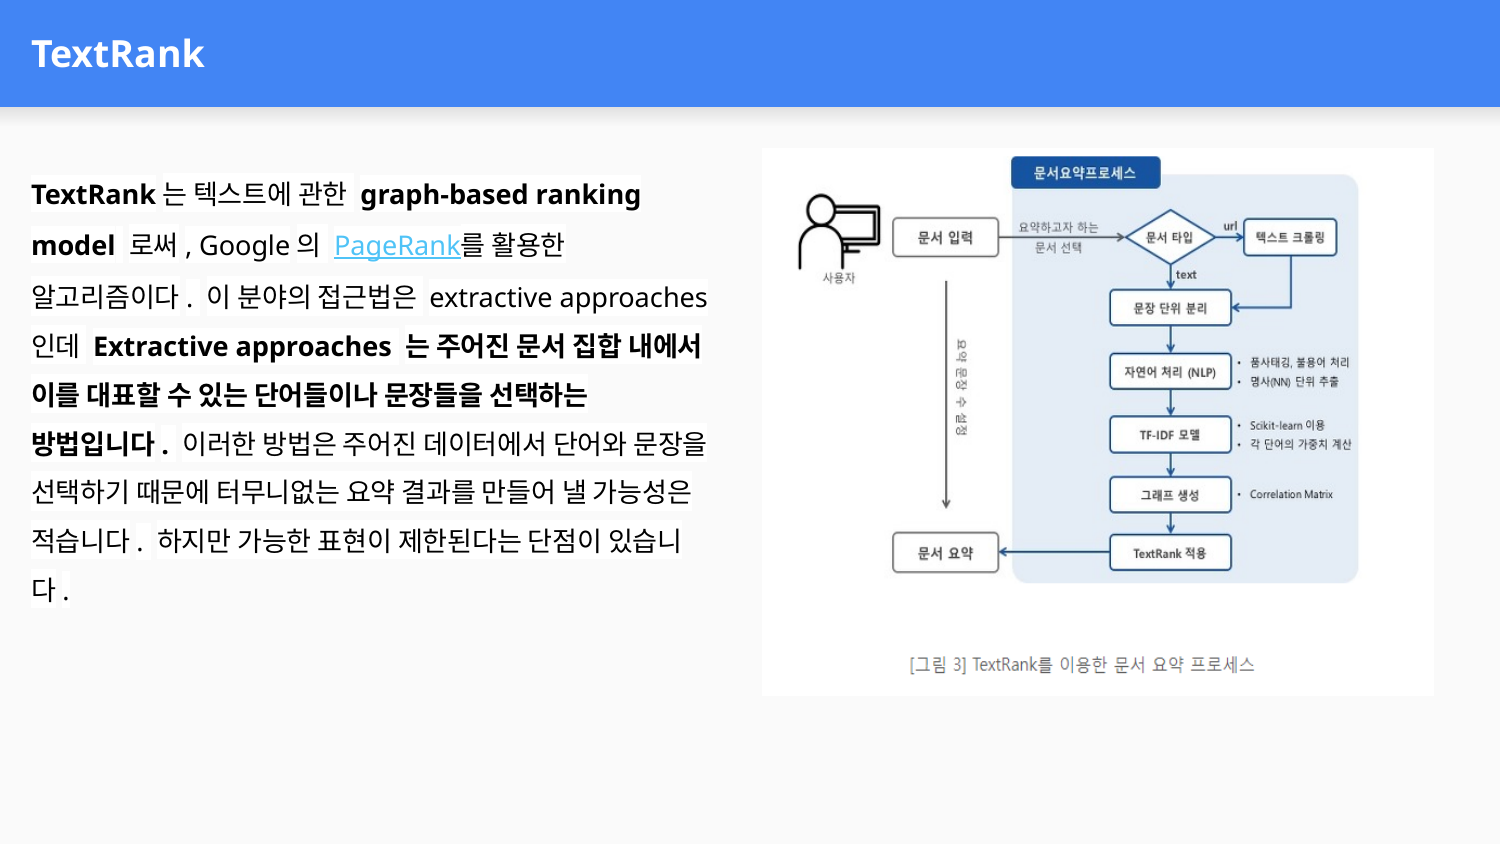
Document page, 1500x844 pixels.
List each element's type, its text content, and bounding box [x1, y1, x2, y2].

title TextRank [16, 2, 1464, 102]
text_box [8, 129, 1464, 453]
picture [762, 147, 1434, 696]
text_box TextRank는 텍스트에 관한 graph-based ranking model 로써, Google의 PageRank를 활용한 알고리즘이다. 이 분야의 접근법은 extractive approaches 인데 Extractive approaches 는 주어진 문서 집합 내에서 이를 대표할 수 있는 단어들이나 문장들을 선택하는 방법입니다. 이러한 방법은 주어진 데이터에서 단어와 문장을 선택하기 때문에 터무니없는 요약 결과를 만들어 낼 가능성은 적습니다. 하지만 가능한 표현이 제한된다는 단점이 있습니다. [16, 145, 729, 726]
